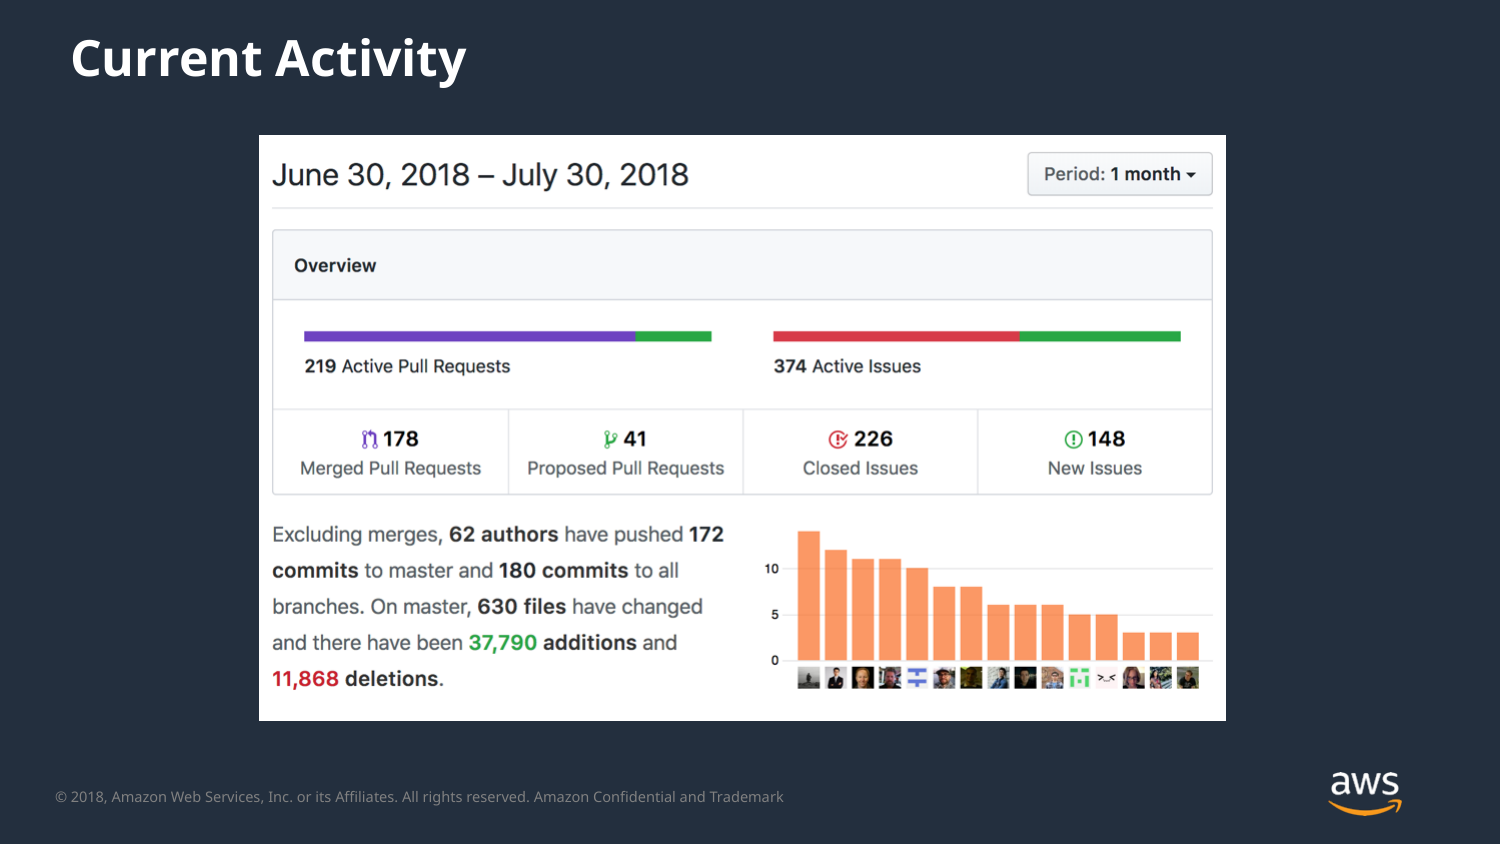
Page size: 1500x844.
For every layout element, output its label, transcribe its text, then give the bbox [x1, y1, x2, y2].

picture [0, 0, 1500, 844]
title Current Activity [55, 18, 1402, 121]
